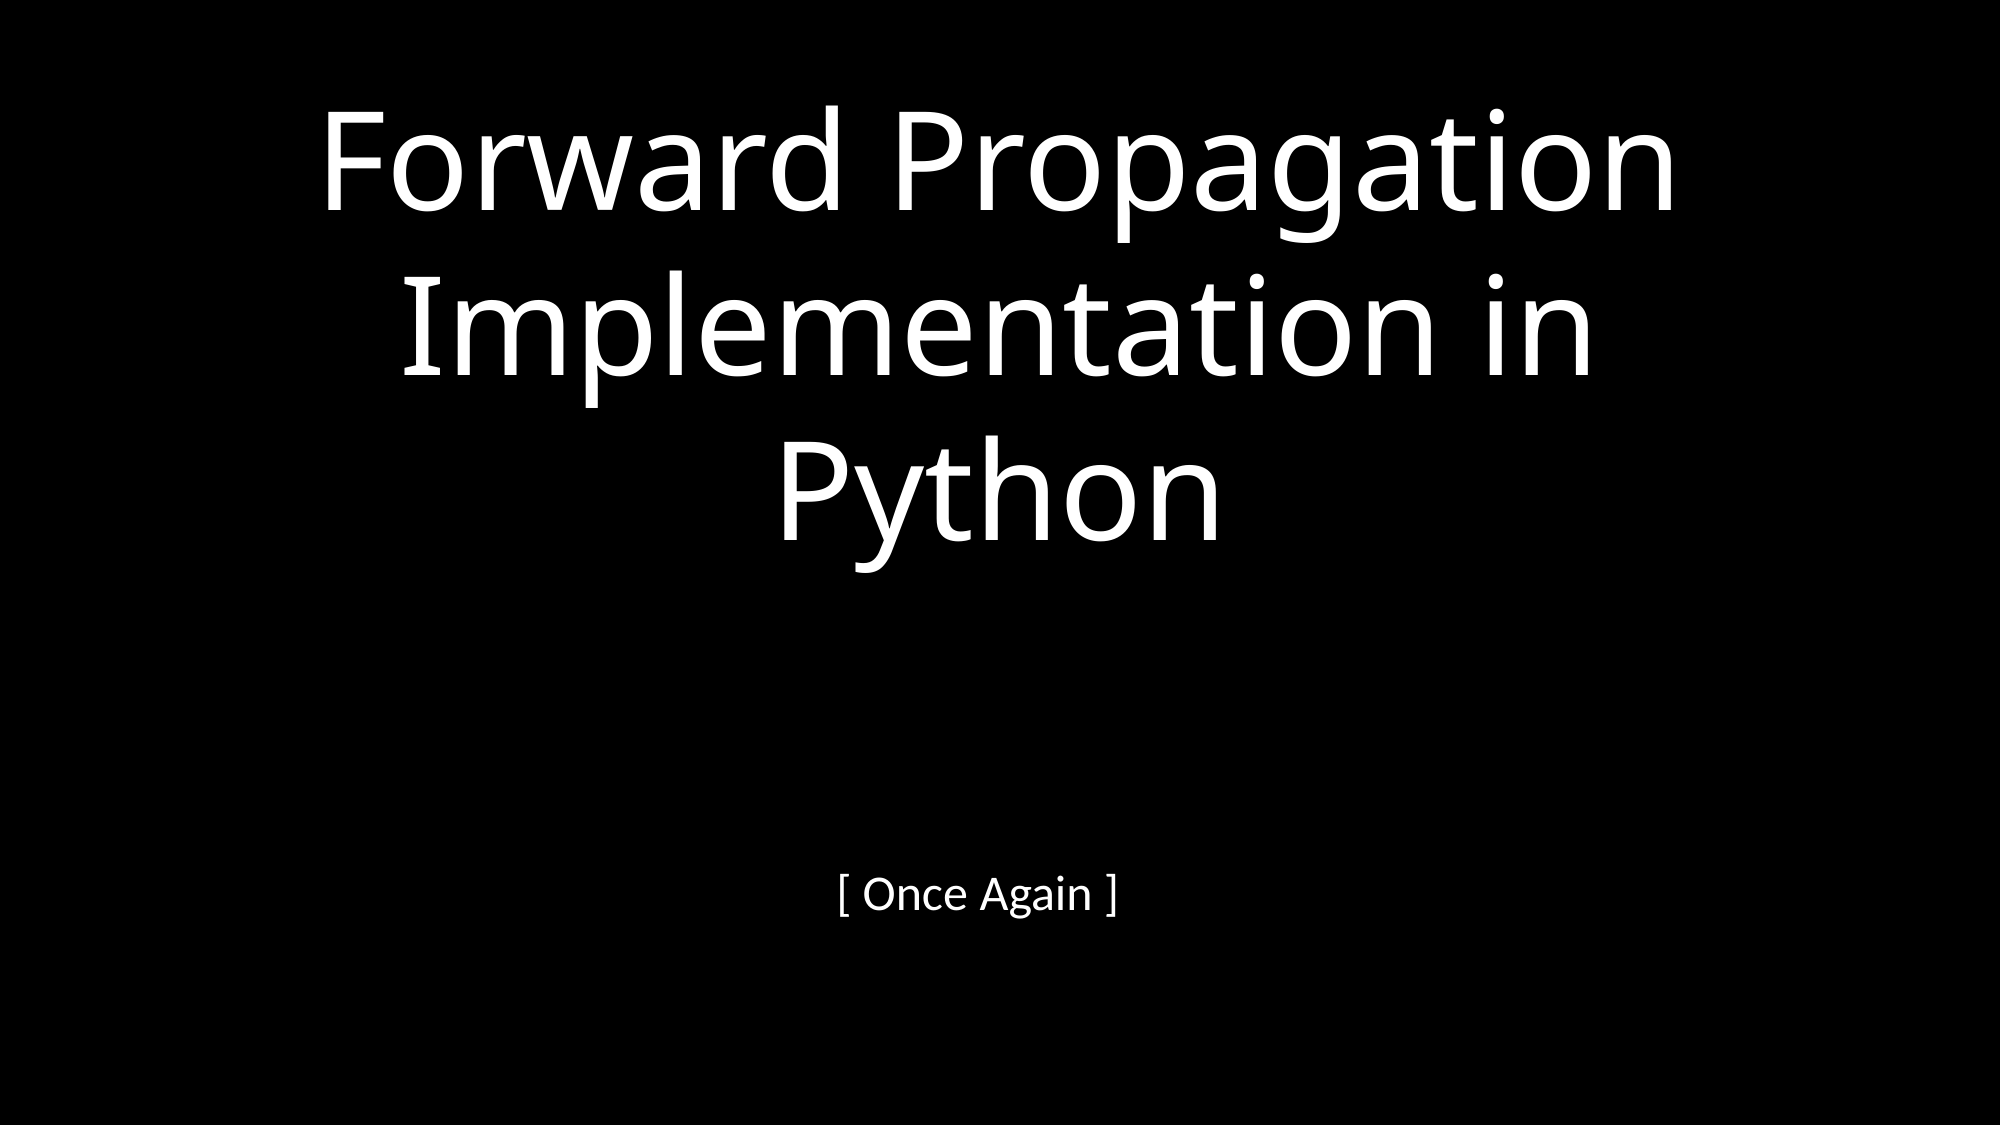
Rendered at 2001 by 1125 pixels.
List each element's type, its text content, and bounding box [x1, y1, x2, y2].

text_box [ Once Again ] [227, 852, 1728, 1038]
text_box Forward Propagation Implementation in Python [249, 184, 1750, 576]
